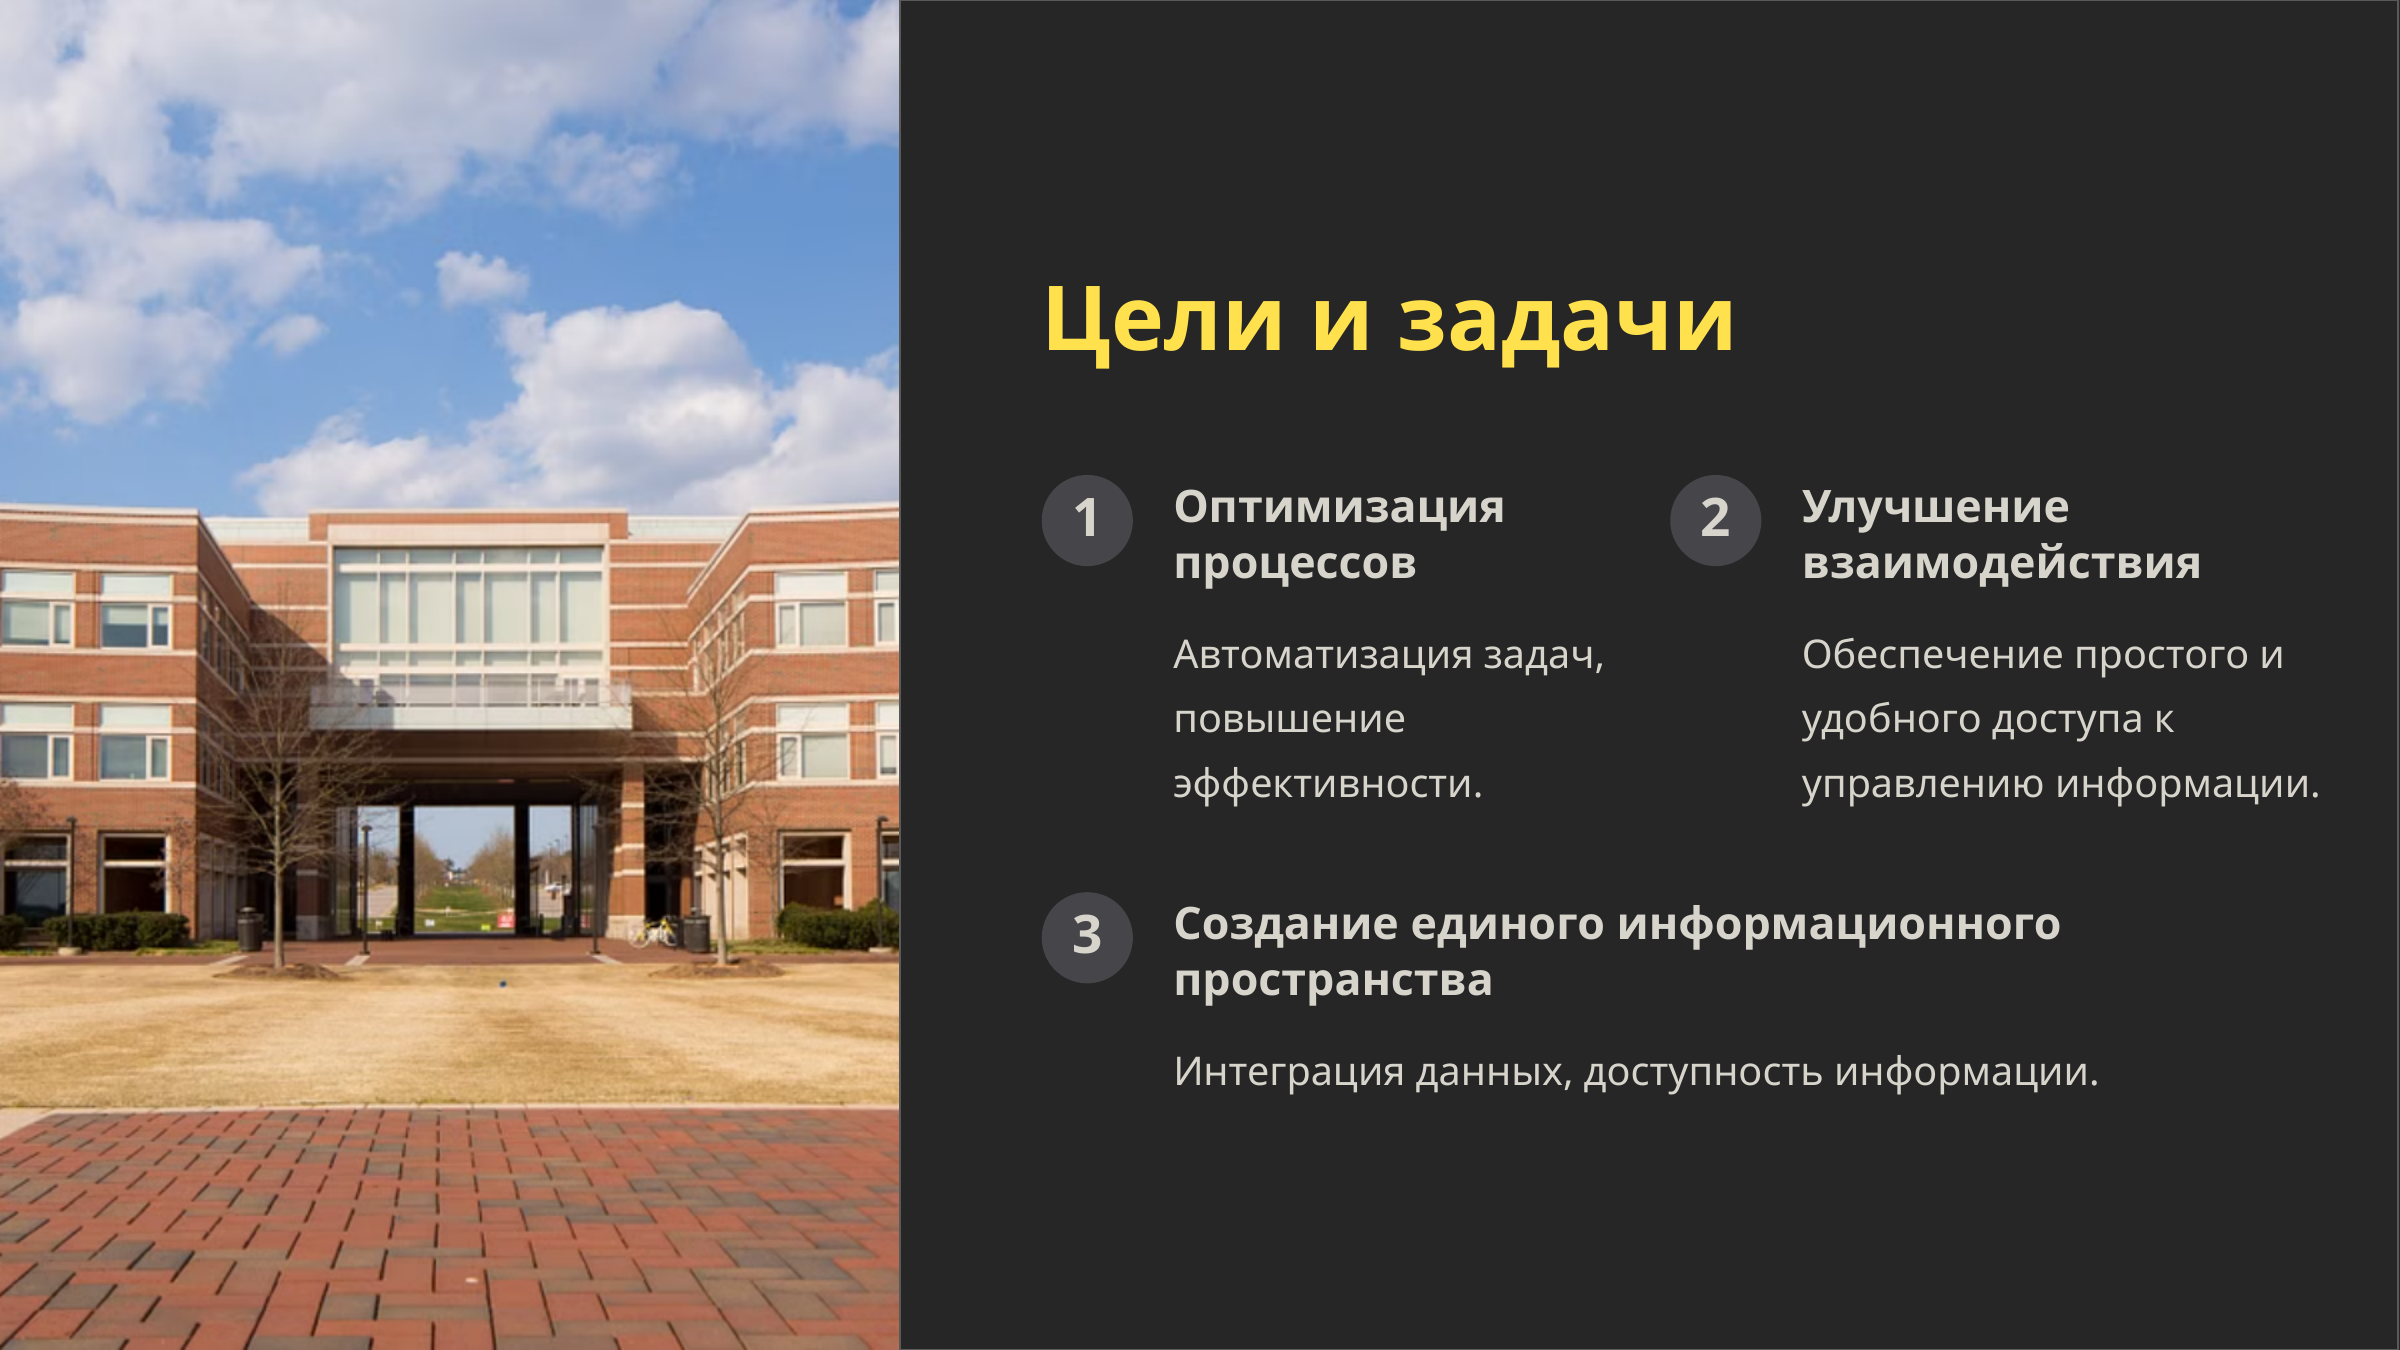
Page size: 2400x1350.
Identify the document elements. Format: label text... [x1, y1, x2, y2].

text_box Оптимизация процессов [1173, 474, 1630, 588]
picture [0, 0, 900, 1350]
text_box Автоматизация задач, повышение эффективности. [1173, 611, 1630, 807]
text_box [1041, 474, 1133, 567]
text_box Обеспечение простого и удобного доступа к управлению информации. [1801, 611, 2329, 807]
text_box [902, 0, 2399, 1350]
text_box Цели и задачи [1041, 256, 1683, 369]
text_box Интеграция данных, доступность информации. [1173, 1028, 2072, 1094]
text_box Улучшение взаимодействия [1801, 474, 2259, 588]
text_box 2 [1700, 493, 1731, 548]
text_box [1670, 474, 1762, 567]
text_box [1041, 892, 1133, 984]
text_box 3 [1072, 910, 1103, 965]
text_box 1 [1072, 493, 1103, 548]
text_box Создание единого информационного пространства [1173, 892, 2259, 1005]
